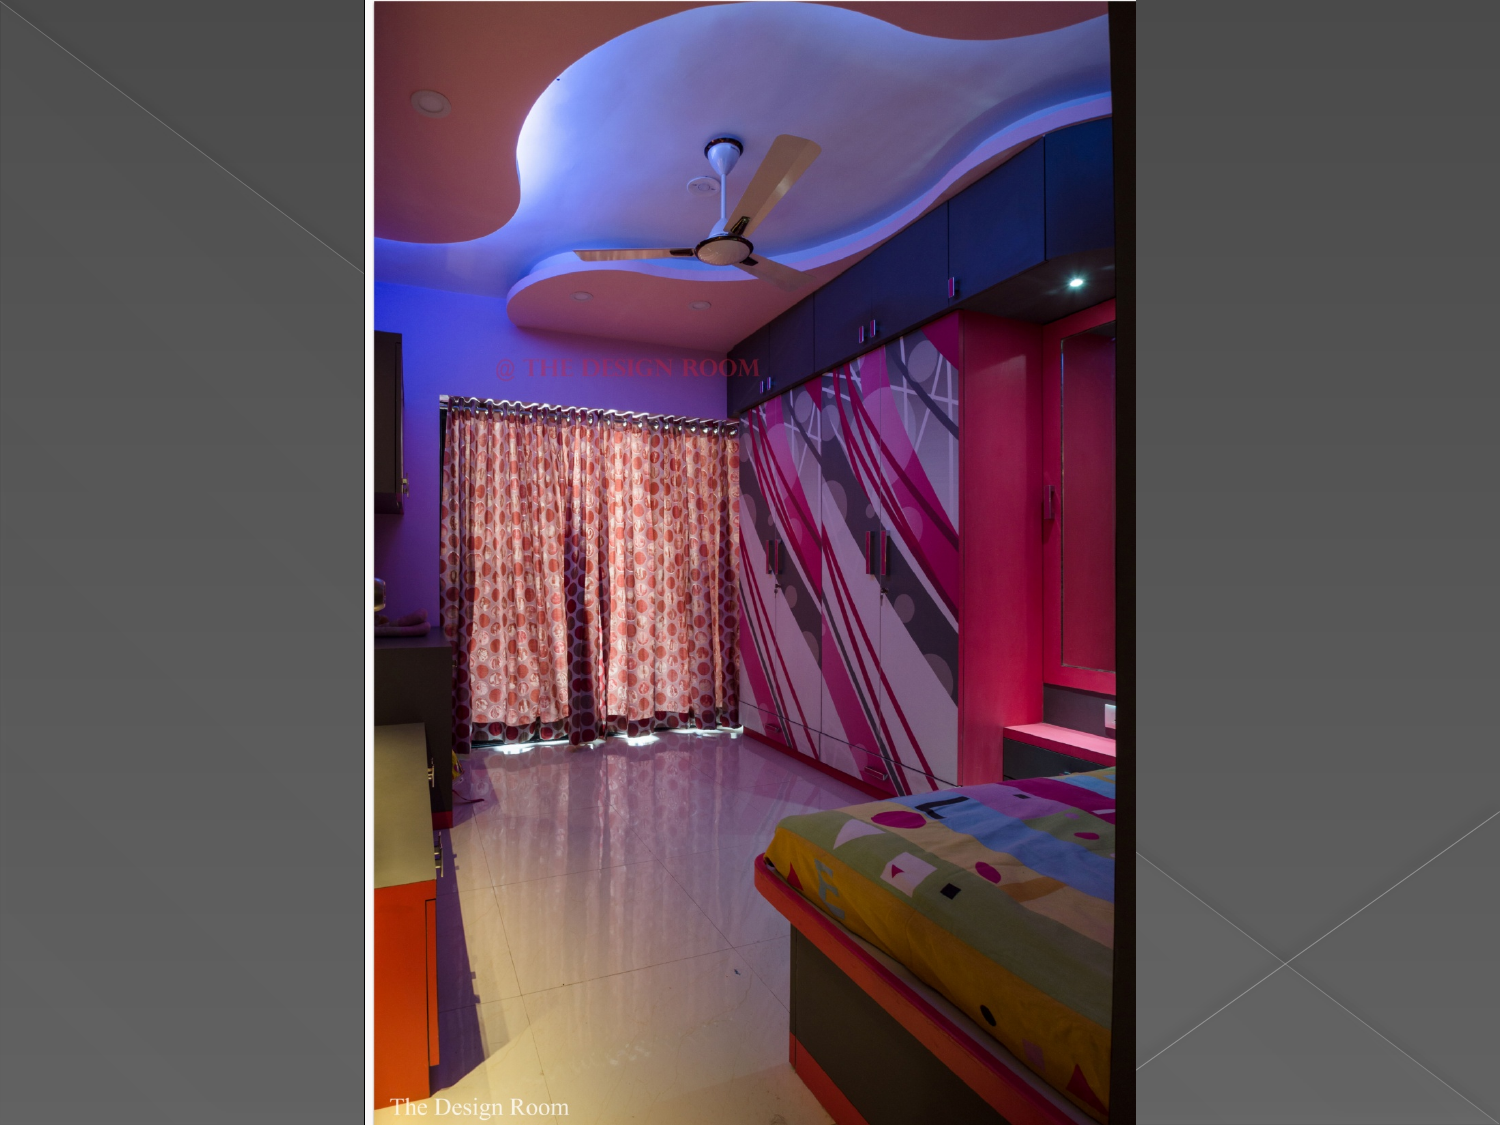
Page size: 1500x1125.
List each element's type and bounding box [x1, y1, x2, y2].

picture [363, 0, 1137, 1125]
